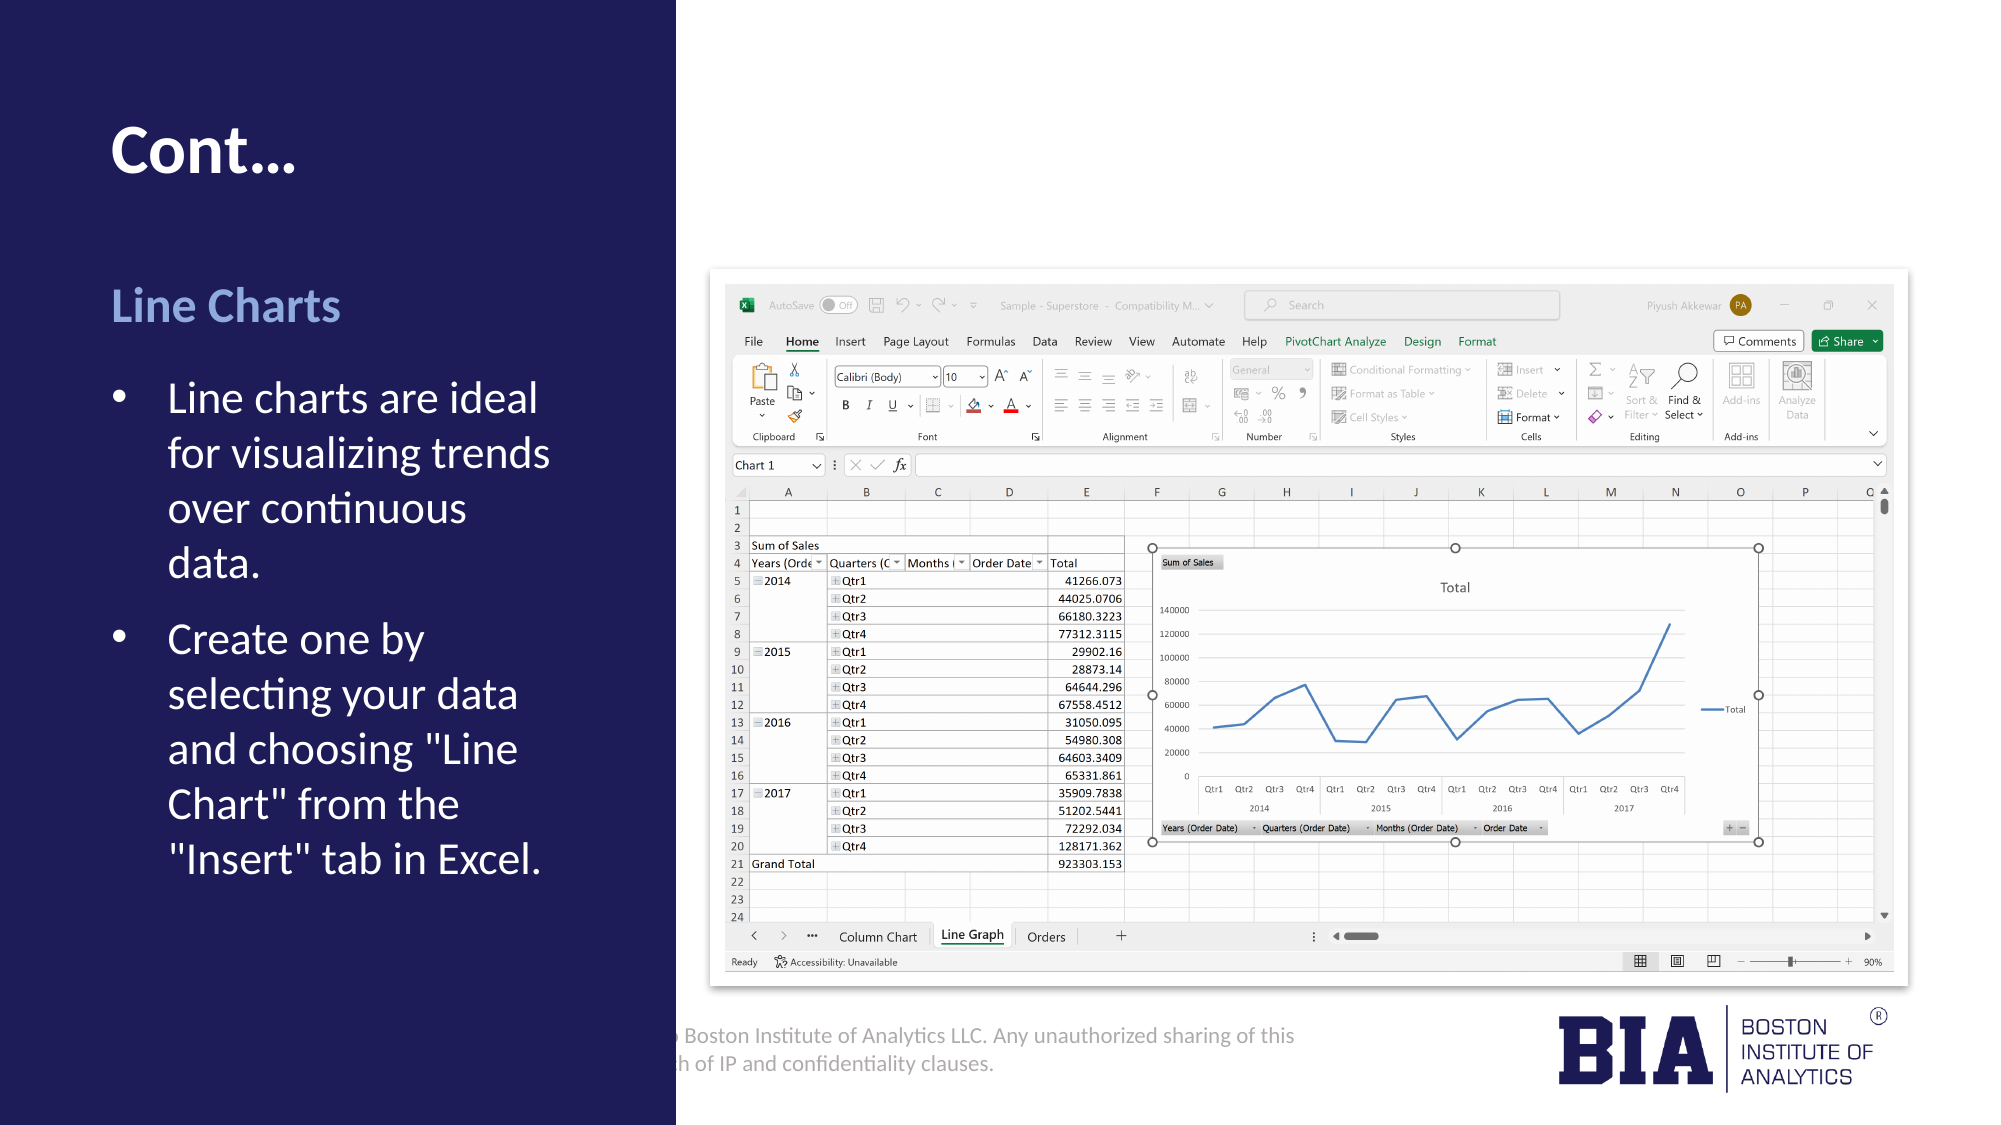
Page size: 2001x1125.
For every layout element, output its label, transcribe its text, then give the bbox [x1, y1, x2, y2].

text_box Line Charts Line charts are ideal for visualizing trends over continuous data. Create one by selecting your data and choosing "Line Chart" from the "Insert" tab in Excel. [111, 272, 559, 884]
picture [1557, 1003, 1889, 1094]
picture [724, 283, 1894, 972]
title Cont… [111, 103, 588, 199]
